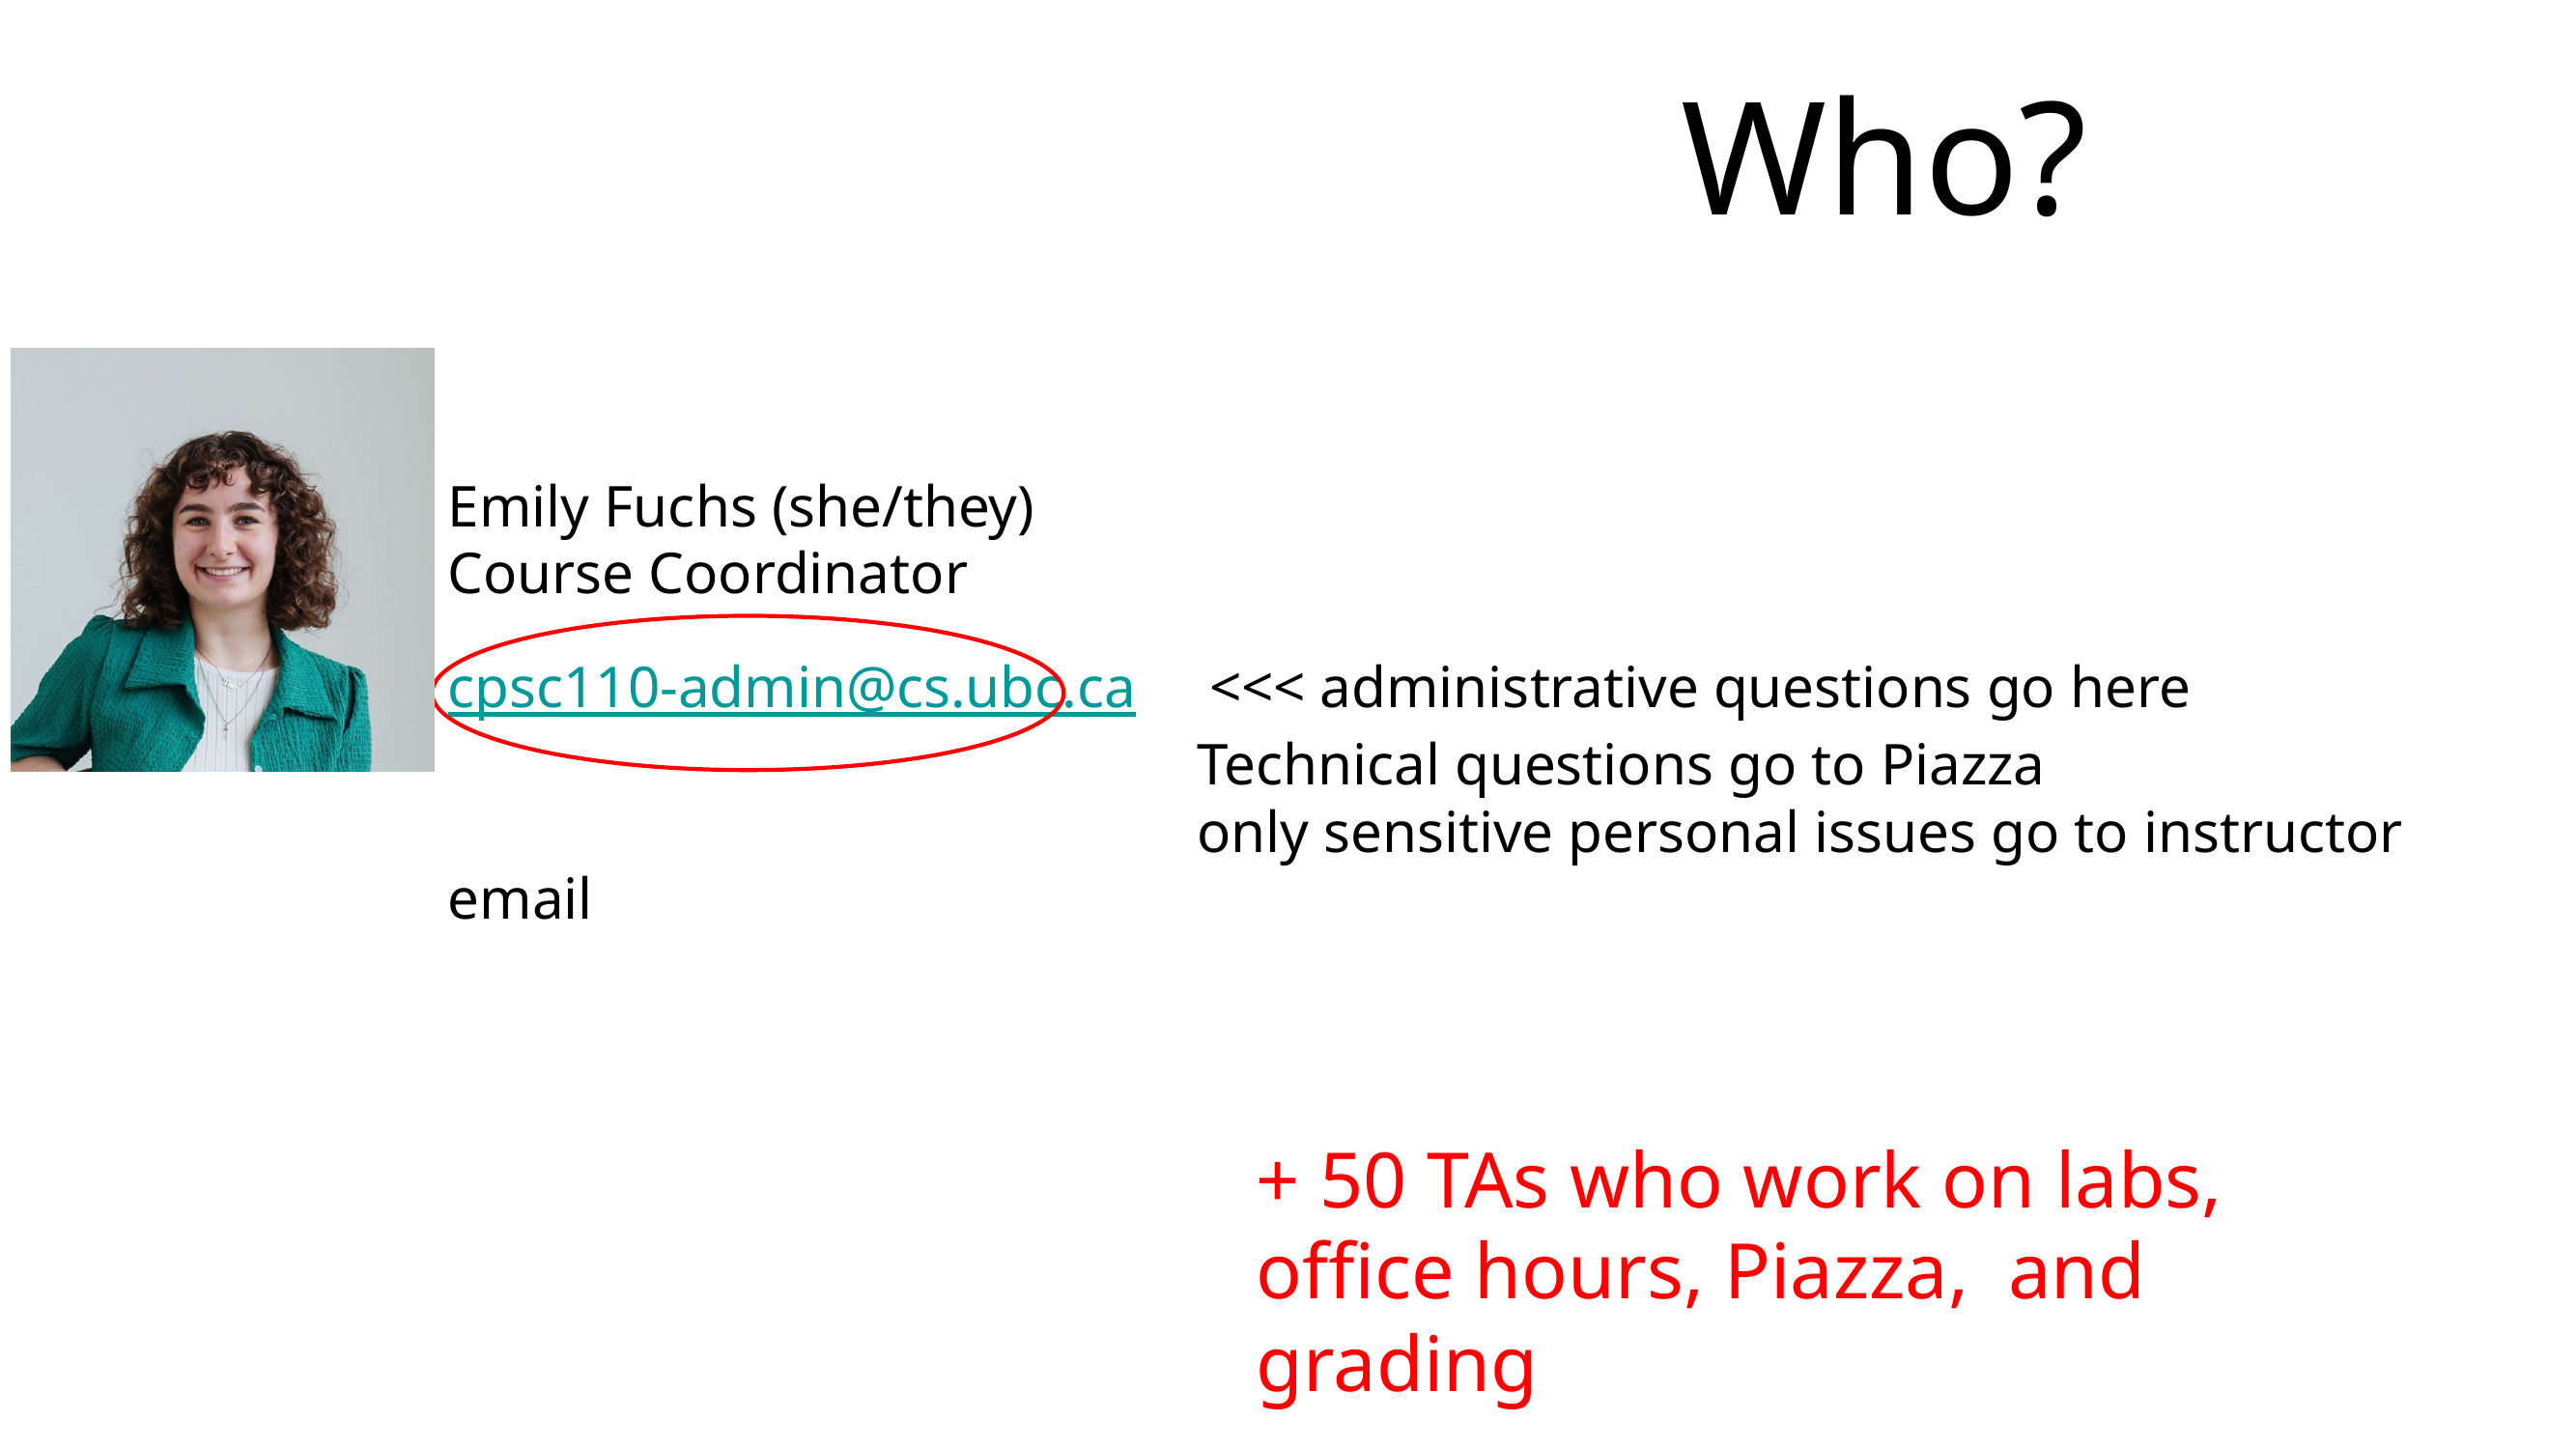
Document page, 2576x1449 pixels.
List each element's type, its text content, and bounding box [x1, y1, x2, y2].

list Emily Fuchs (she/they) Course Coordinator cpsc110-admin@cs.ubc.ca <<< administrative questions go here Technical questions go to Piazza only sensitive personal issues go to instructor email [397, 280, 2520, 1006]
text_box Who? [1673, 34, 2543, 271]
text_box [435, 615, 1064, 771]
picture [11, 348, 435, 772]
text_box + 50 TAs who work on labs, office hours, Piazza, and grading [1242, 1123, 2342, 1414]
